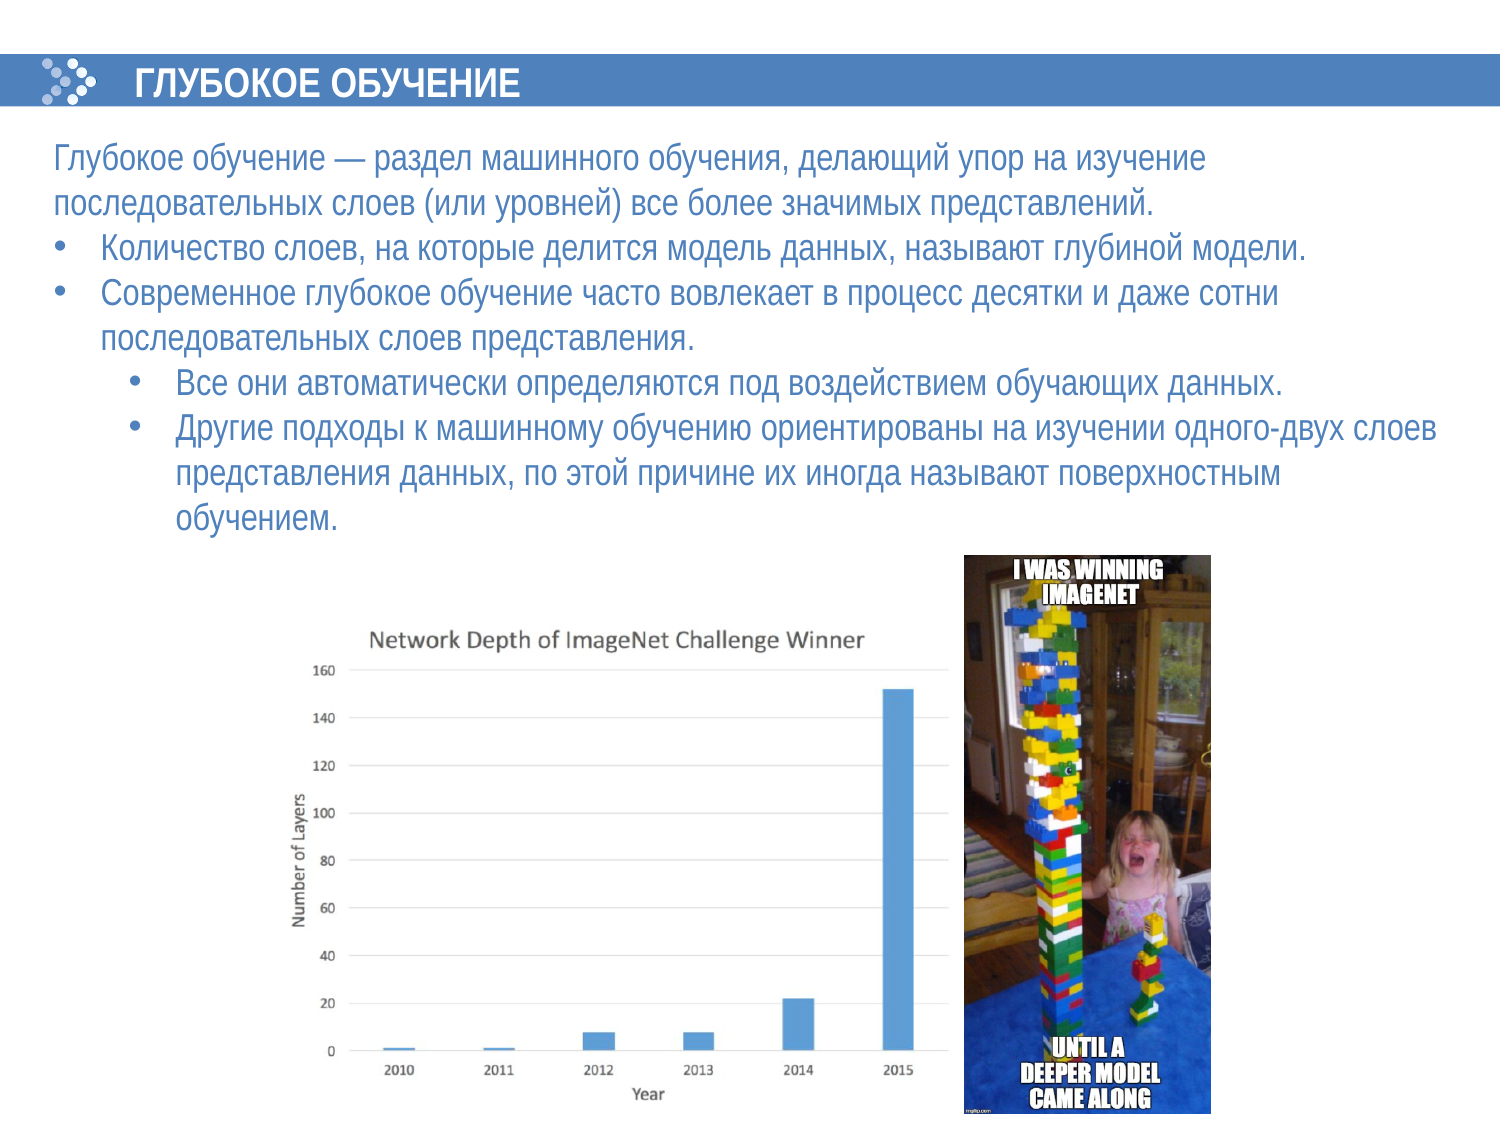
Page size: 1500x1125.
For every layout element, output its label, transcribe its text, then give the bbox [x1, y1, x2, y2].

text_box ГЛУБОКОЕ ОБУЧЕНИЕ [119, 48, 1500, 114]
picture [37, 54, 98, 108]
picture [218, 555, 1211, 1115]
text_box [11, 46, 62, 97]
text_box Глубокое обучение — раздел машинного обучения, делающий упор на изучение последовательных слоев (или уровней) все более значимых представлений. Количество слоев, на которые делится модель данных, называют глубиной модели. Современное глубокое обучение часто вовлекает в процесс десятки и даже сотни последовательных слоев представления. Все они автоматически определяются под воздействием обучающих данных. Другие подходы к машинному обучению ориентированы на изучении одного-двух слоев представления данных, по этой причине их иногда называют поверхностным обучением. [38, 133, 1462, 539]
